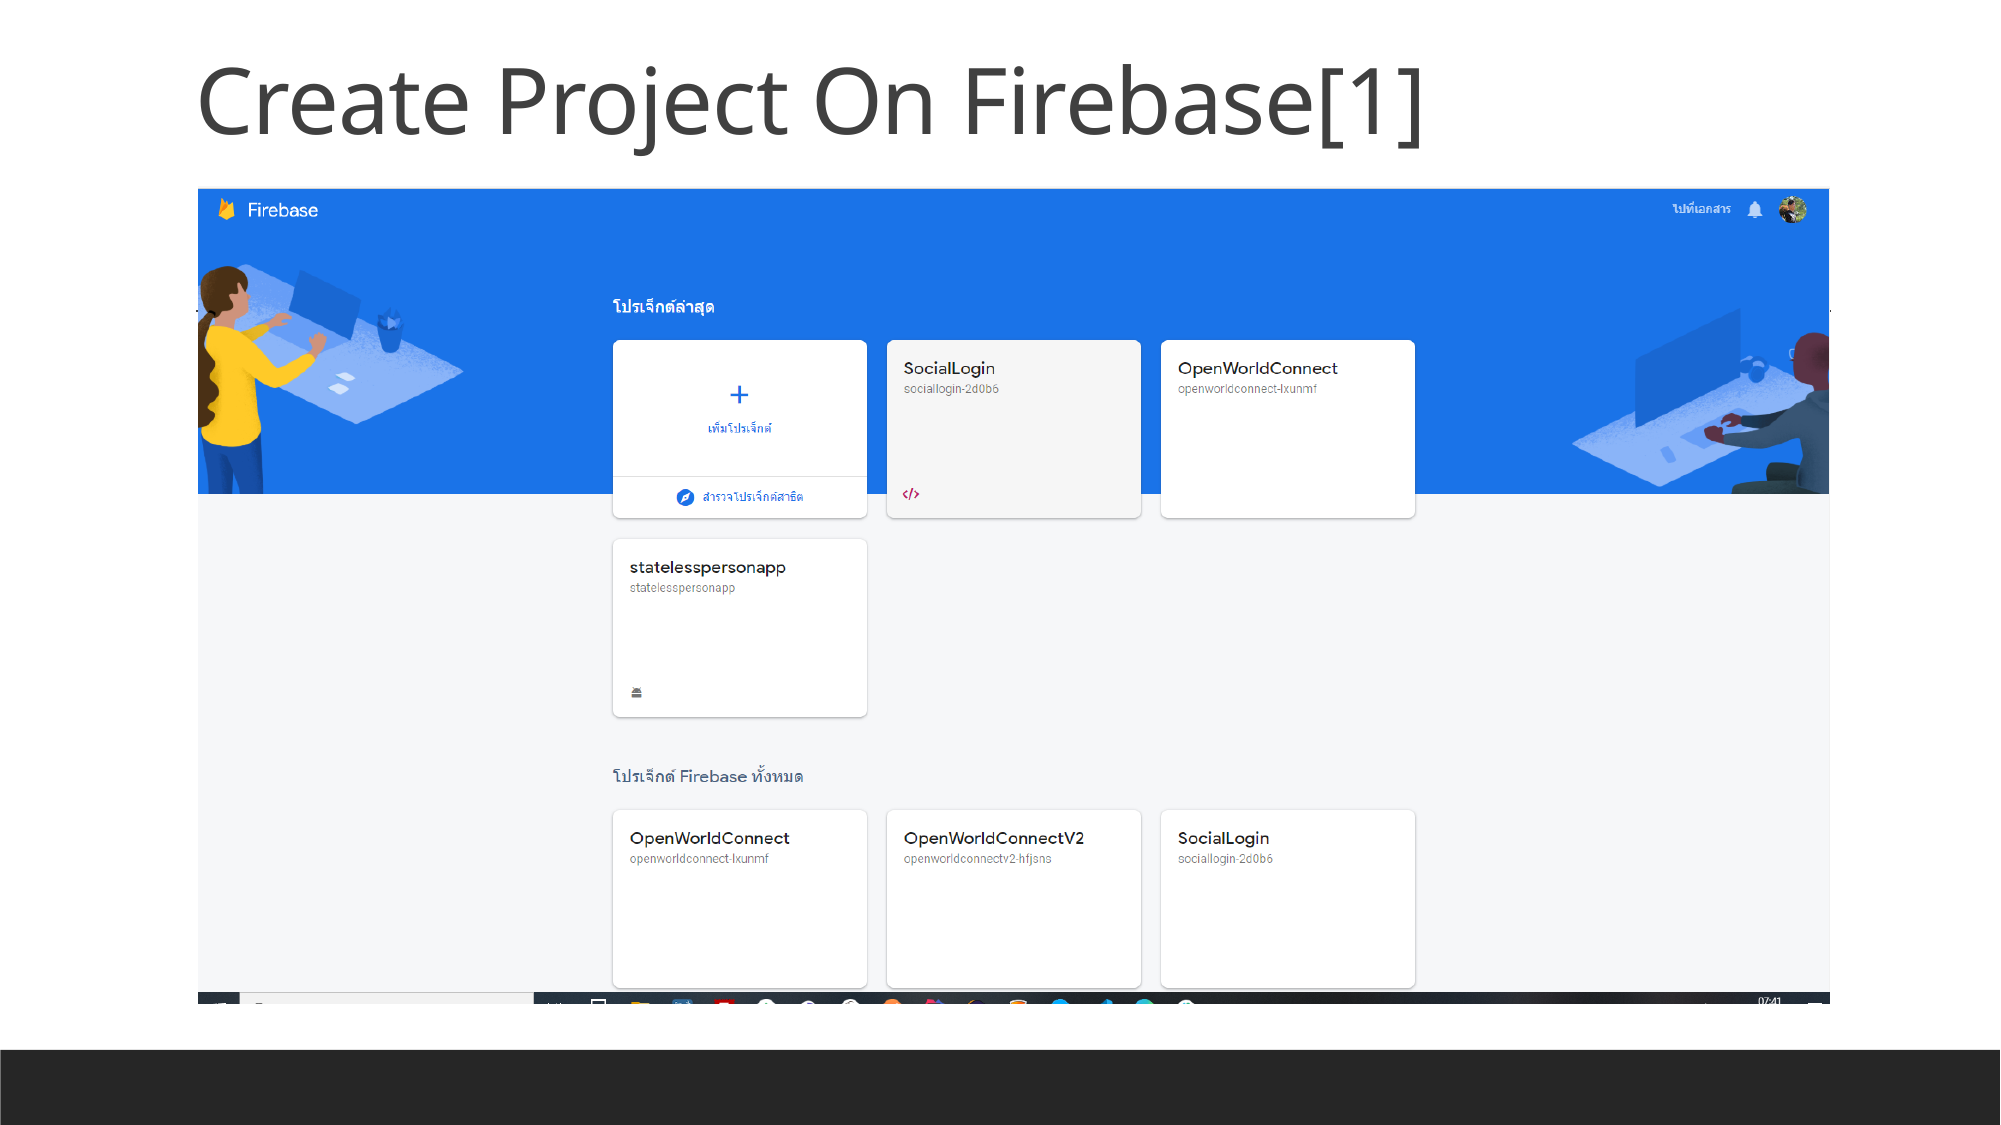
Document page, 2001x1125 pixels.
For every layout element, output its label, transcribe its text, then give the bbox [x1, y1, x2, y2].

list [198, 185, 1831, 1004]
title Create Project On Firebase[1] [180, 47, 1830, 163]
